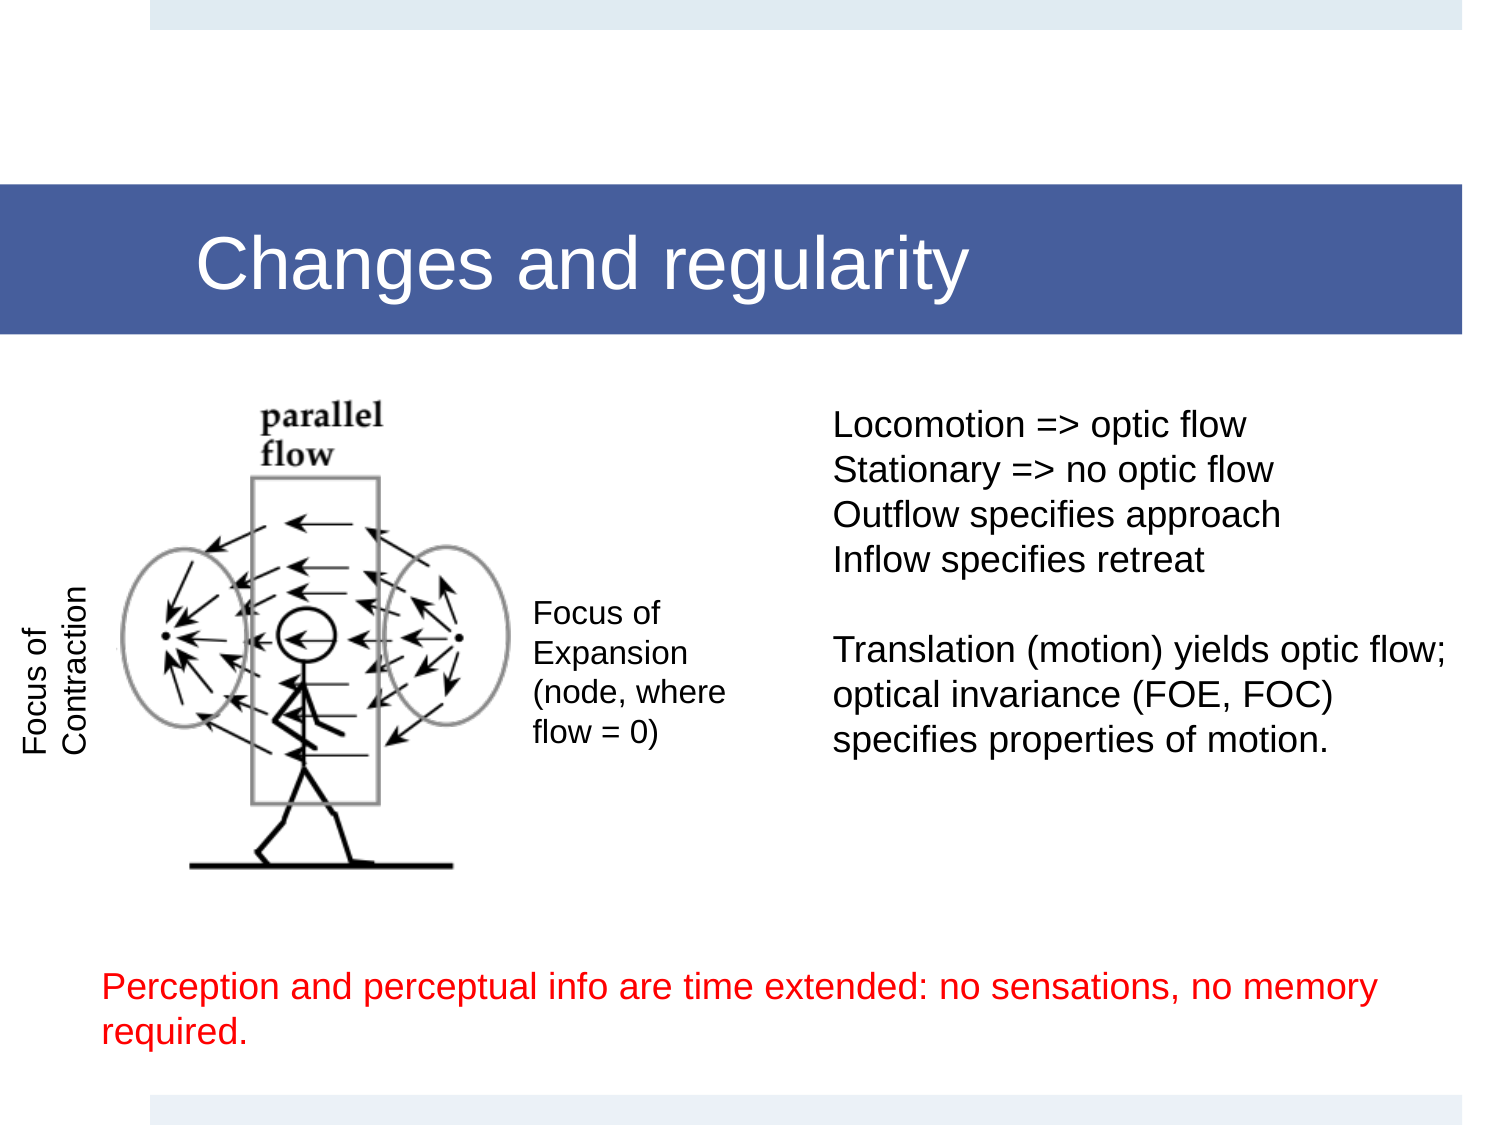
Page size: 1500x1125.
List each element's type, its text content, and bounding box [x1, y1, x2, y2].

text_box Perception and perceptual info are time extended: no sensations, no memory required. [86, 955, 1463, 1060]
text_box Focus of Expansion (node, where flow = 0) [519, 583, 800, 758]
picture [115, 392, 519, 889]
title Changes and regularity [0, 184, 1463, 335]
text_box Focus of Contraction [5, 554, 115, 772]
text_box Locomotion => optic flow Stationary => no optic flow Outflow specifies approach Inflow specifies retreat Translation (motion) yields optic flow; optical invariance (FOE, FOC) specifies properties of motion. [817, 392, 1463, 768]
